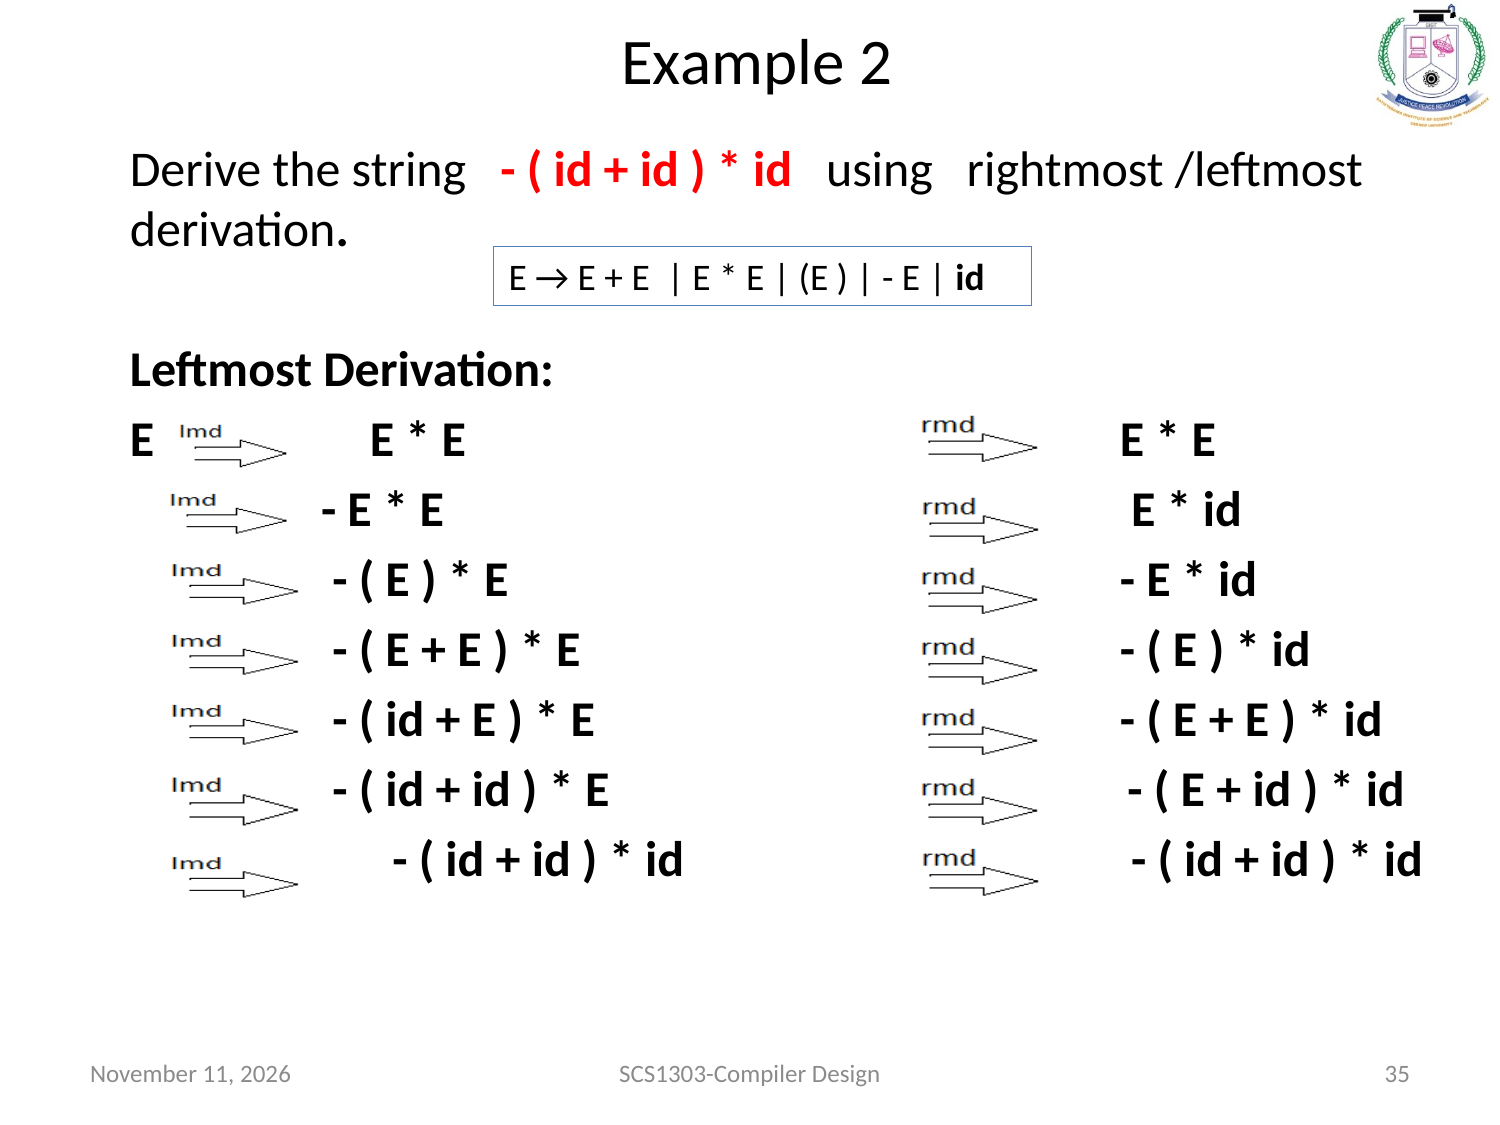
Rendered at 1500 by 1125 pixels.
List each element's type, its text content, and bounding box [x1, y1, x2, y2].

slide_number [75, 1042, 425, 1103]
footer SCS1303-Compiler Design [512, 1042, 988, 1103]
picture [903, 843, 1044, 903]
picture [152, 691, 306, 751]
picture [152, 480, 294, 540]
table_cell < [159, 412, 297, 480]
picture [152, 843, 306, 903]
picture [152, 550, 306, 610]
list Derive the string - ( id + id ) * id using rightmost /leftmost derivation. Leftmost Derivation: E E * E E * E - E * E E * id - ( E ) * E - E * id - ( E + E ) * E - ( E ) * id - ( id + E ) * E - ( E + E ) * id - ( id + id ) * E - ( E + id ) * id - ( id + id ) * id - ( id + id ) * id [58, 128, 1442, 1005]
text_box E → E + E | E * E | (E ) | - E | id [493, 246, 1032, 306]
slide_number 35 [1074, 1042, 1425, 1103]
picture [903, 491, 1044, 551]
picture [902, 409, 1042, 469]
picture [162, 409, 294, 473]
picture [902, 773, 1042, 833]
picture [902, 702, 1042, 762]
picture [902, 562, 1042, 622]
title Example 2 [82, 11, 1432, 106]
picture [152, 620, 306, 680]
picture [902, 632, 1042, 692]
picture [152, 761, 306, 833]
picture [1361, 0, 1500, 129]
